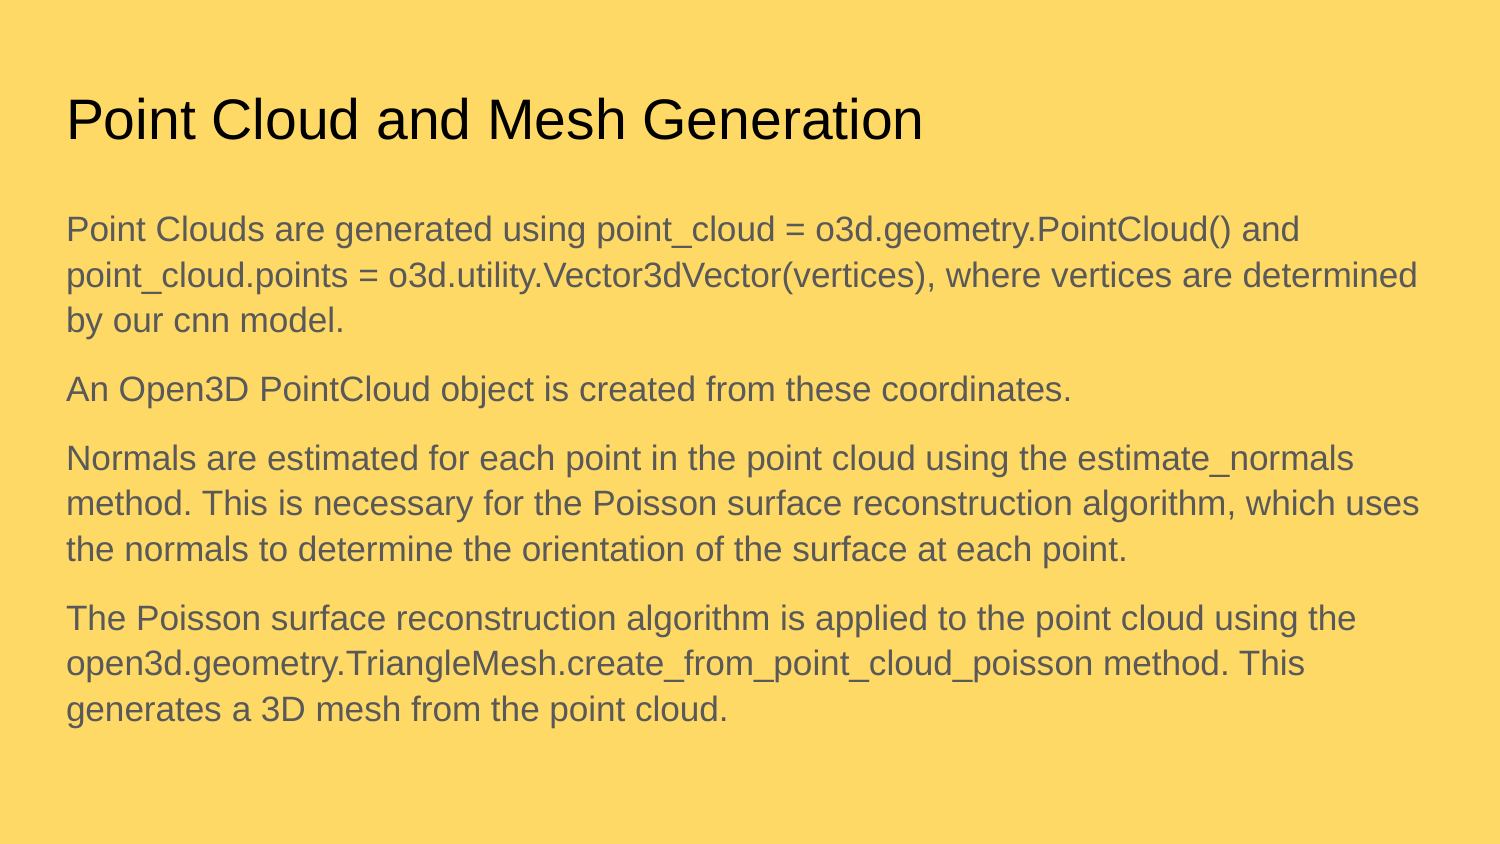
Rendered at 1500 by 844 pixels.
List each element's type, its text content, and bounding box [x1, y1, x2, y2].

list Point Clouds are generated using point_cloud = o3d.geometry.PointCloud() and point_cloud.points = o3d.utility.Vector3dVector(vertices), where vertices are determined by our cnn model. An Open3D PointCloud object is created from these coordinates. Normals are estimated for each point in the point cloud using the estimate_normals method. This is necessary for the Poisson surface reconstruction algorithm, which uses the normals to determine the orientation of the surface at each point. The Poisson surface reconstruction algorithm is applied to the point cloud using the open3d.geometry.TriangleMesh.create_from_point_cloud_poisson method. This generates a 3D mesh from the point cloud. [51, 189, 1449, 750]
title Point Cloud and Mesh Generation [51, 72, 1449, 167]
